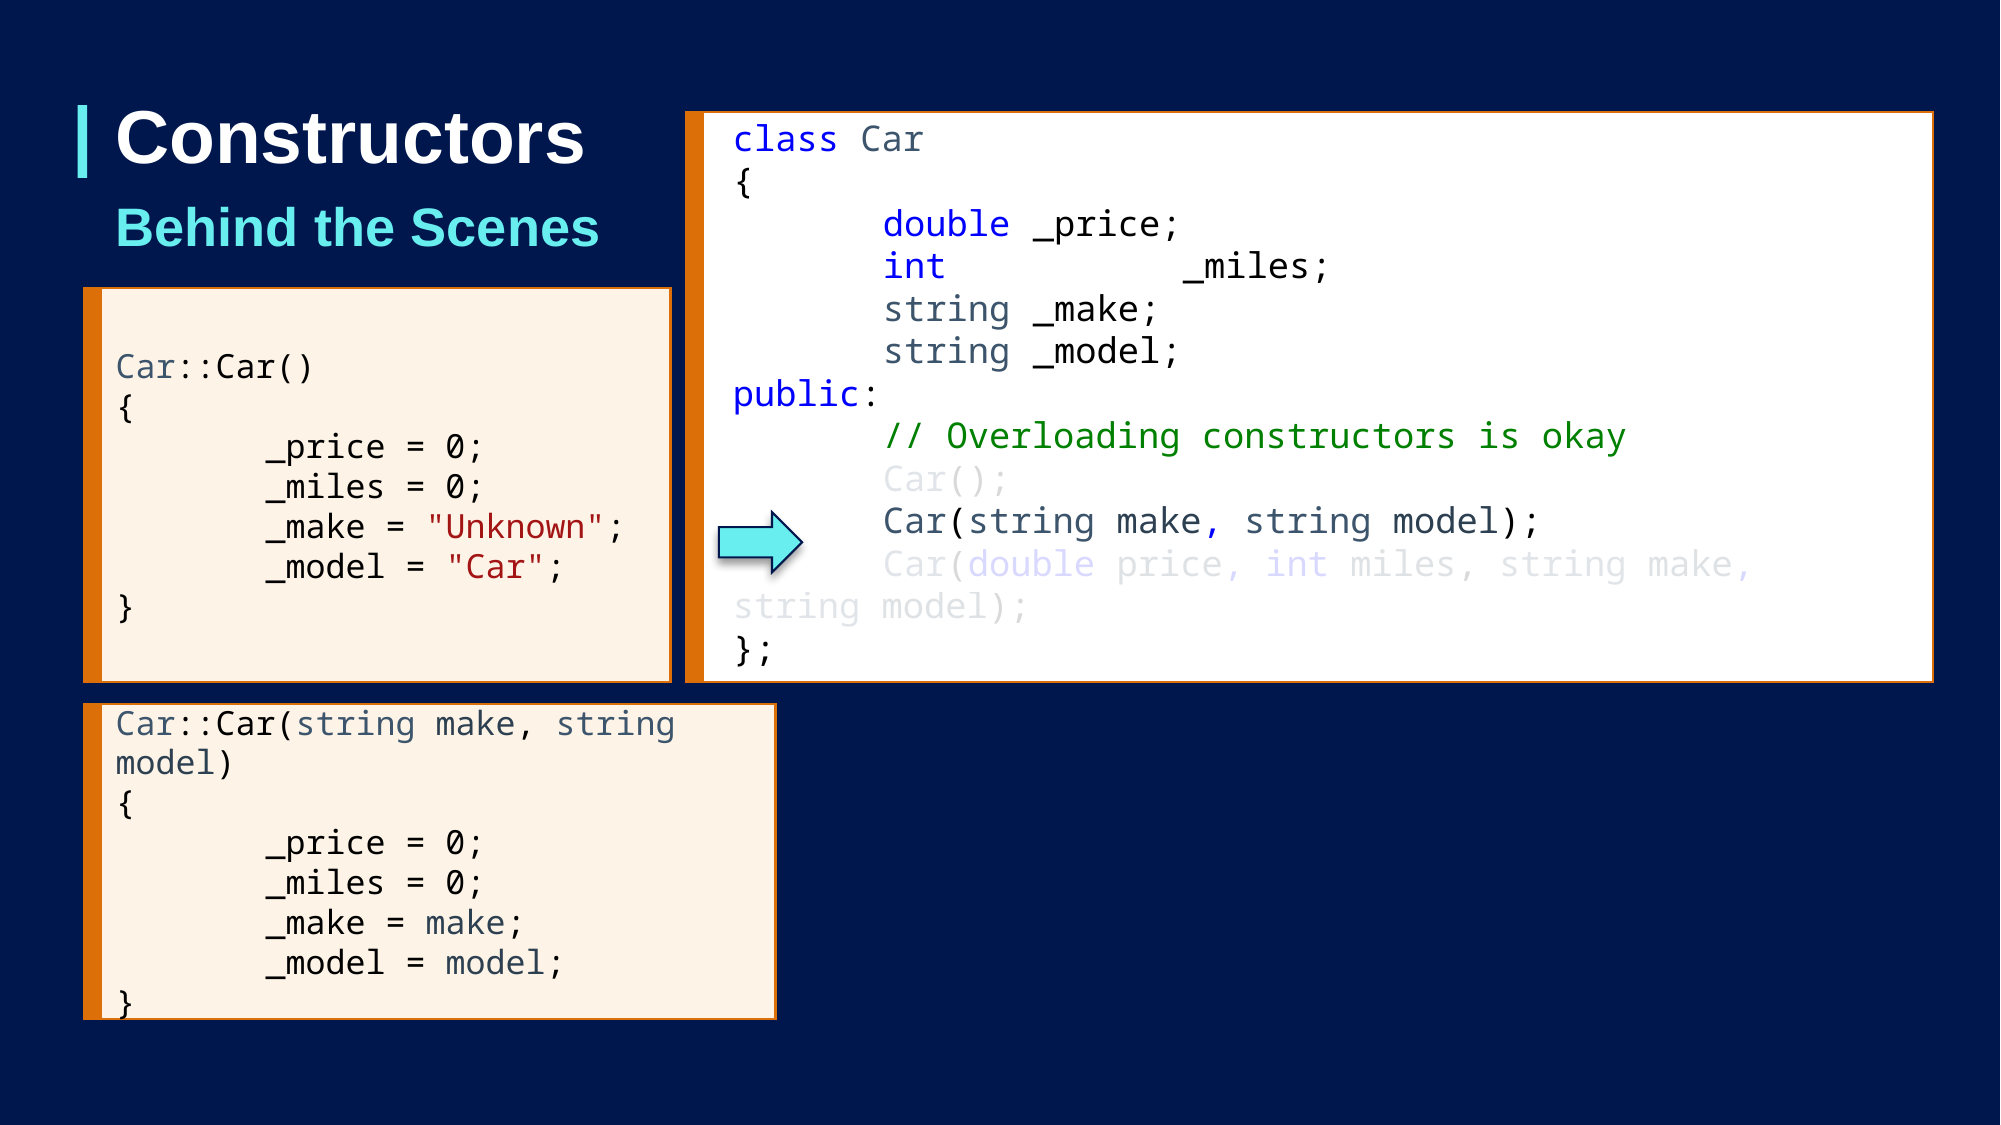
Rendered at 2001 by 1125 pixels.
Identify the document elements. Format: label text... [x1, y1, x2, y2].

text_box [685, 111, 704, 683]
text_box class Car { double _price; int _miles; string _make; string _model; public: // Overloading constructors is okay Car(); Car(string make, string model); Car(double price, int miles, string make, string model); }; [704, 111, 1934, 683]
title Constructors [100, 91, 1886, 188]
text_box Car::Car() { _price = 0; _miles = 0; _make = "Unknown"; _model = "Car"; } [102, 287, 672, 683]
text_box [83, 703, 102, 1020]
text_box Car::Car(string make, string model) { _price = 0; _miles = 0; _make = make; _model = model; } [102, 703, 777, 1020]
text_box [83, 287, 102, 683]
list Behind the Scenes [100, 192, 656, 267]
text_box [717, 509, 804, 575]
